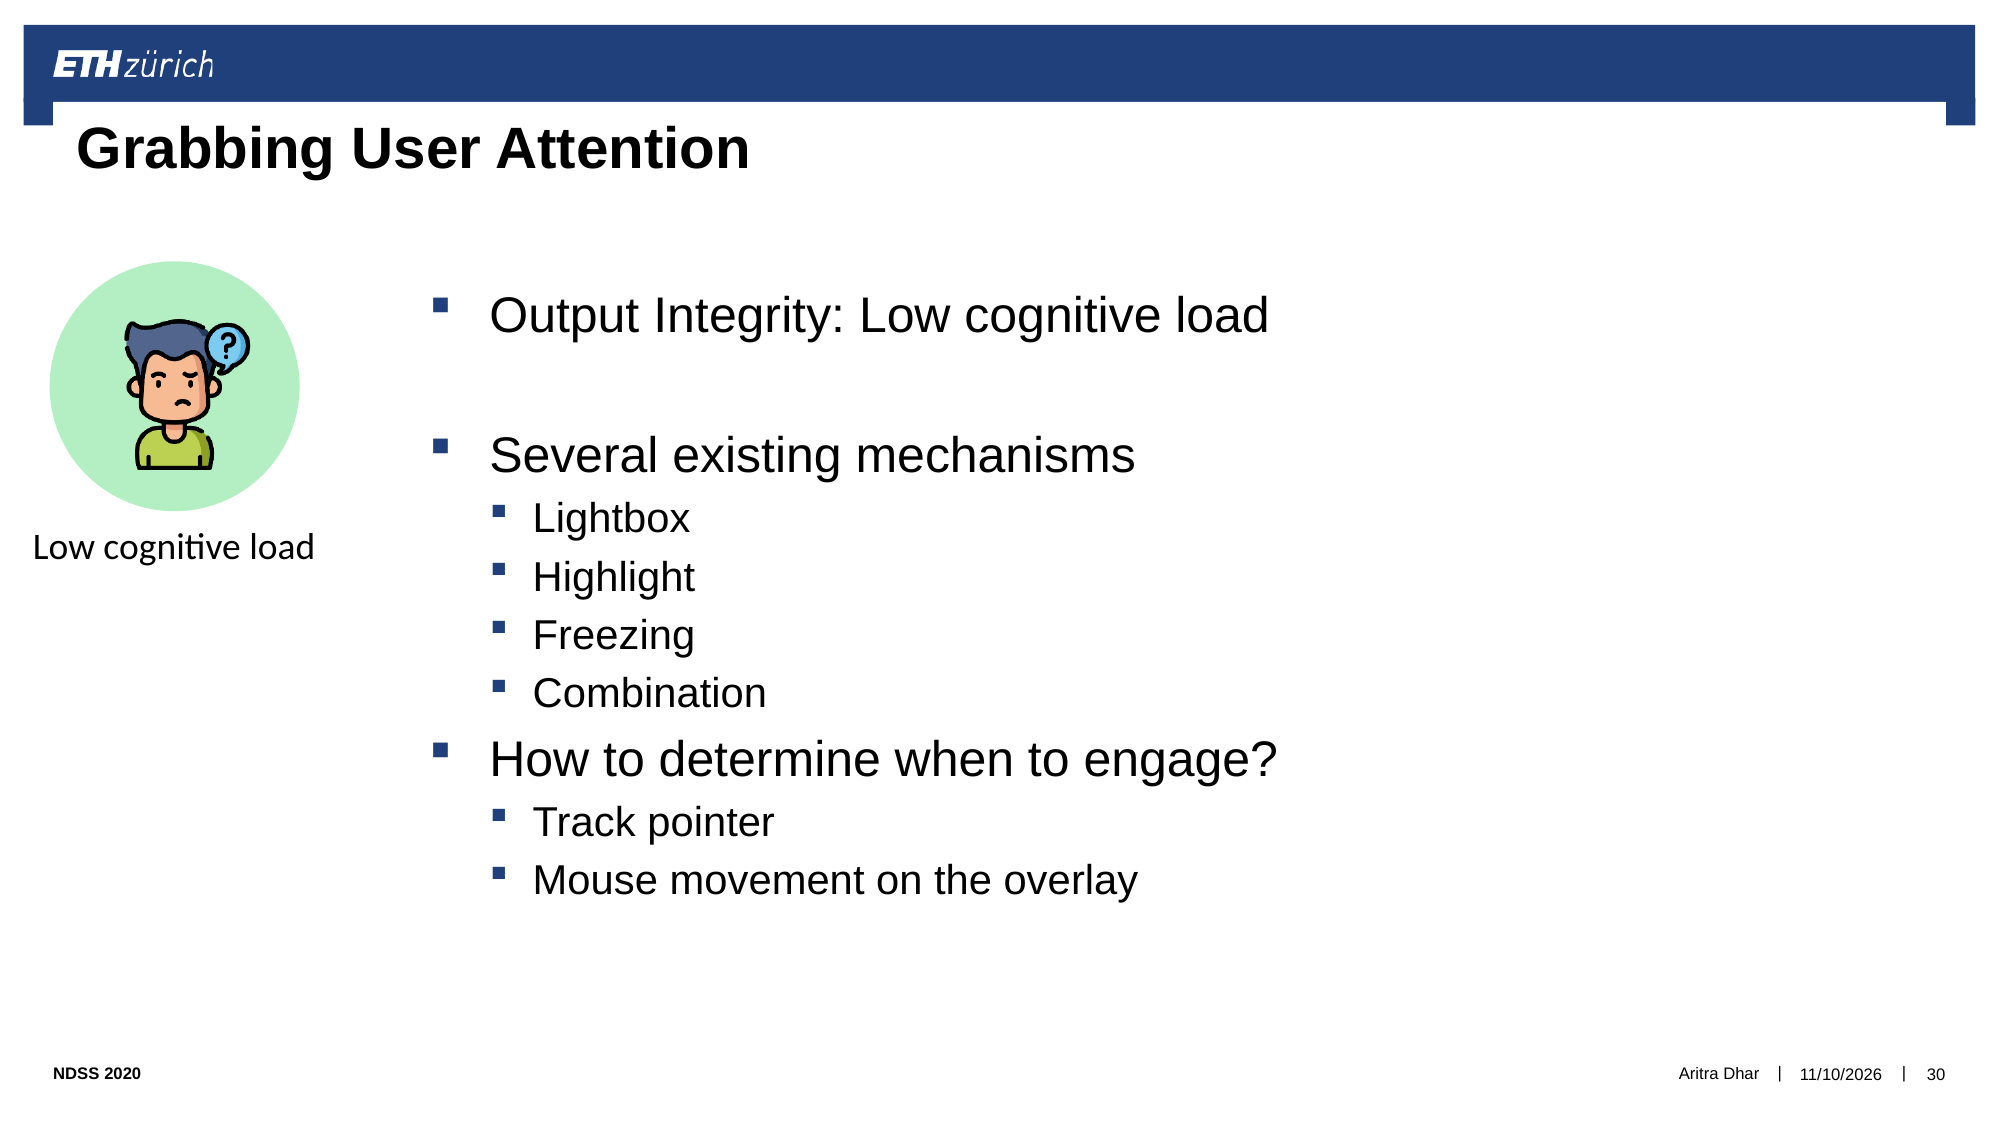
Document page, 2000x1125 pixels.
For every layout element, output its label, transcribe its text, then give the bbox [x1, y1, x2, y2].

footer Aritra Dhar [999, 1034, 1760, 1111]
slide_number 30 [1906, 1034, 1966, 1112]
text_box Low cognitive load [18, 514, 331, 575]
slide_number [1790, 1034, 1892, 1112]
title Grabbing User Attention [53, 101, 1946, 262]
list Output Integrity: Low cognitive load Several existing mechanisms Lightbox Highlight Freezing Combination How to determine when to engage? Track pointer Mouse movement on the overlay [406, 282, 2000, 973]
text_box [49, 260, 300, 512]
